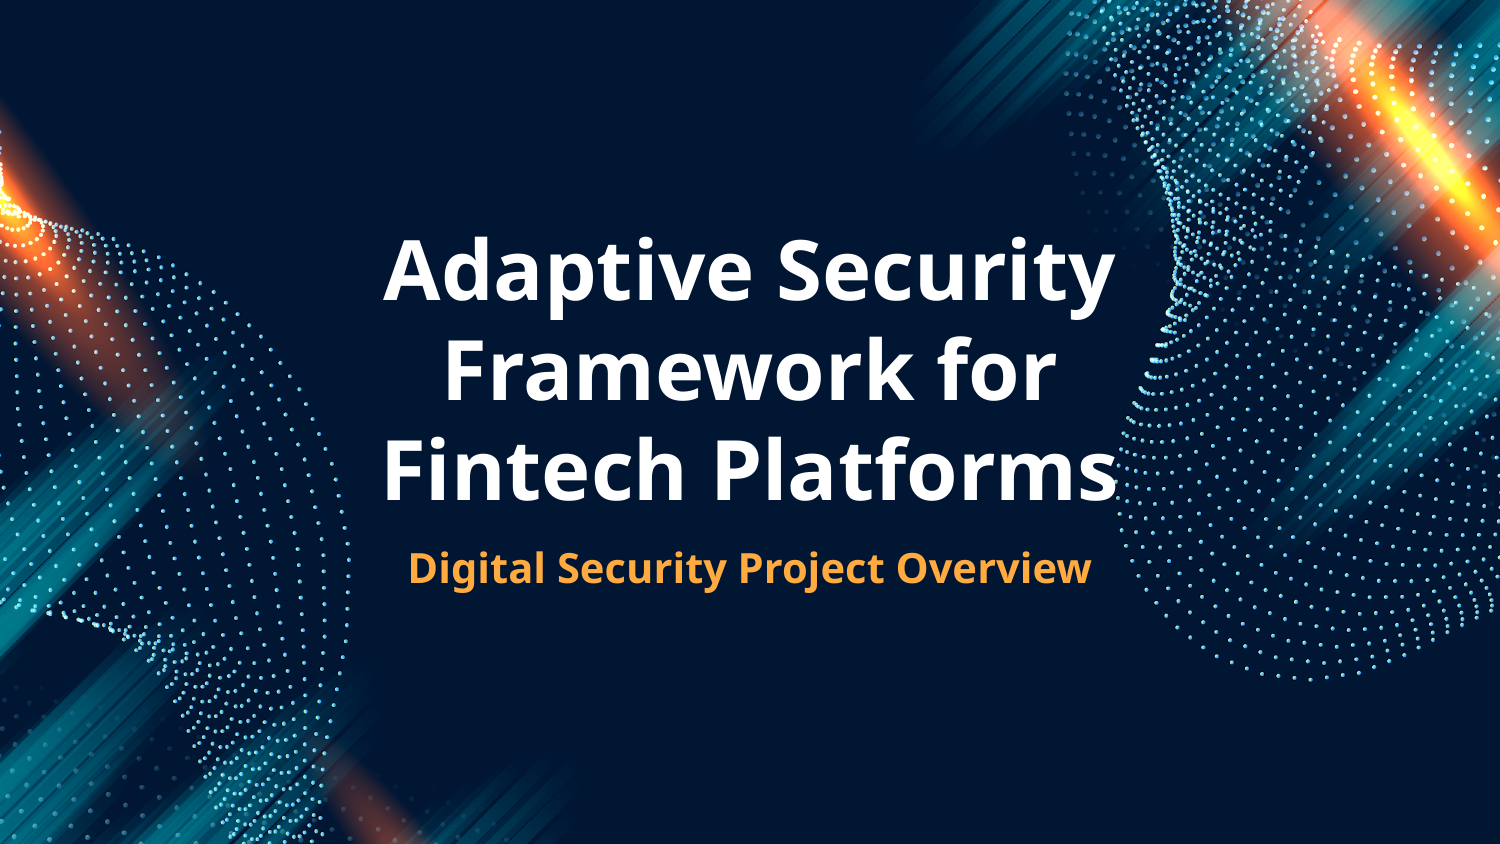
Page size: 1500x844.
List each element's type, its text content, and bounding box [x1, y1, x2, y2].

text_box Digital Security Project Overview [149, 534, 1350, 600]
text_box Introduction [0, 184, 75, 300]
text_box Adaptive Security Framework for Fintech Platforms [299, 209, 1200, 525]
